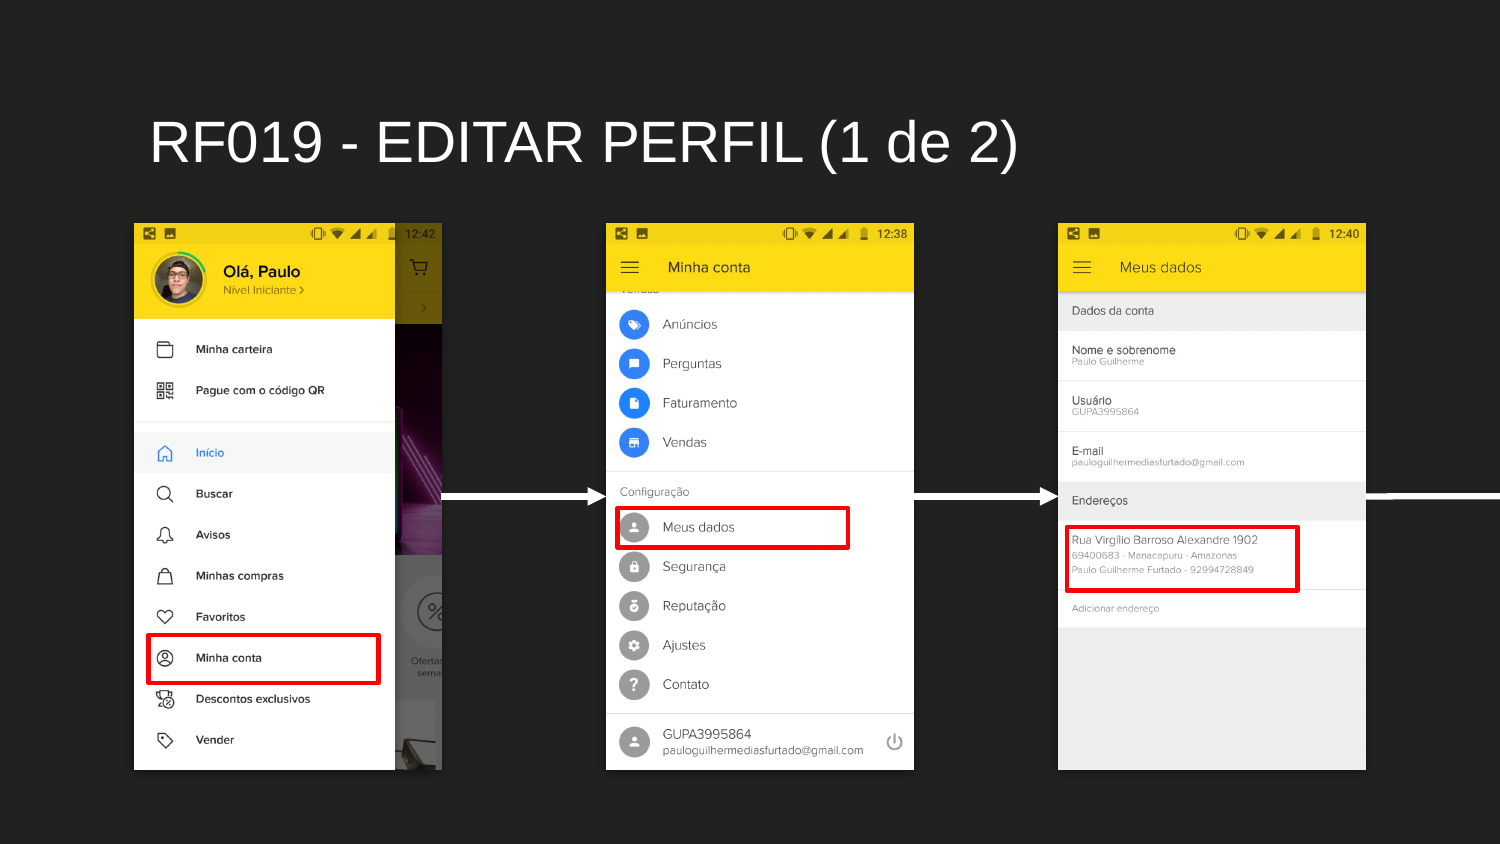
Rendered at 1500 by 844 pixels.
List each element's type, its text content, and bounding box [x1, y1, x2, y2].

picture [1058, 223, 1366, 770]
title RF019 - EDITAR PERFIL (1 de 2) [134, 89, 1366, 246]
picture [605, 223, 914, 770]
picture [134, 223, 442, 770]
